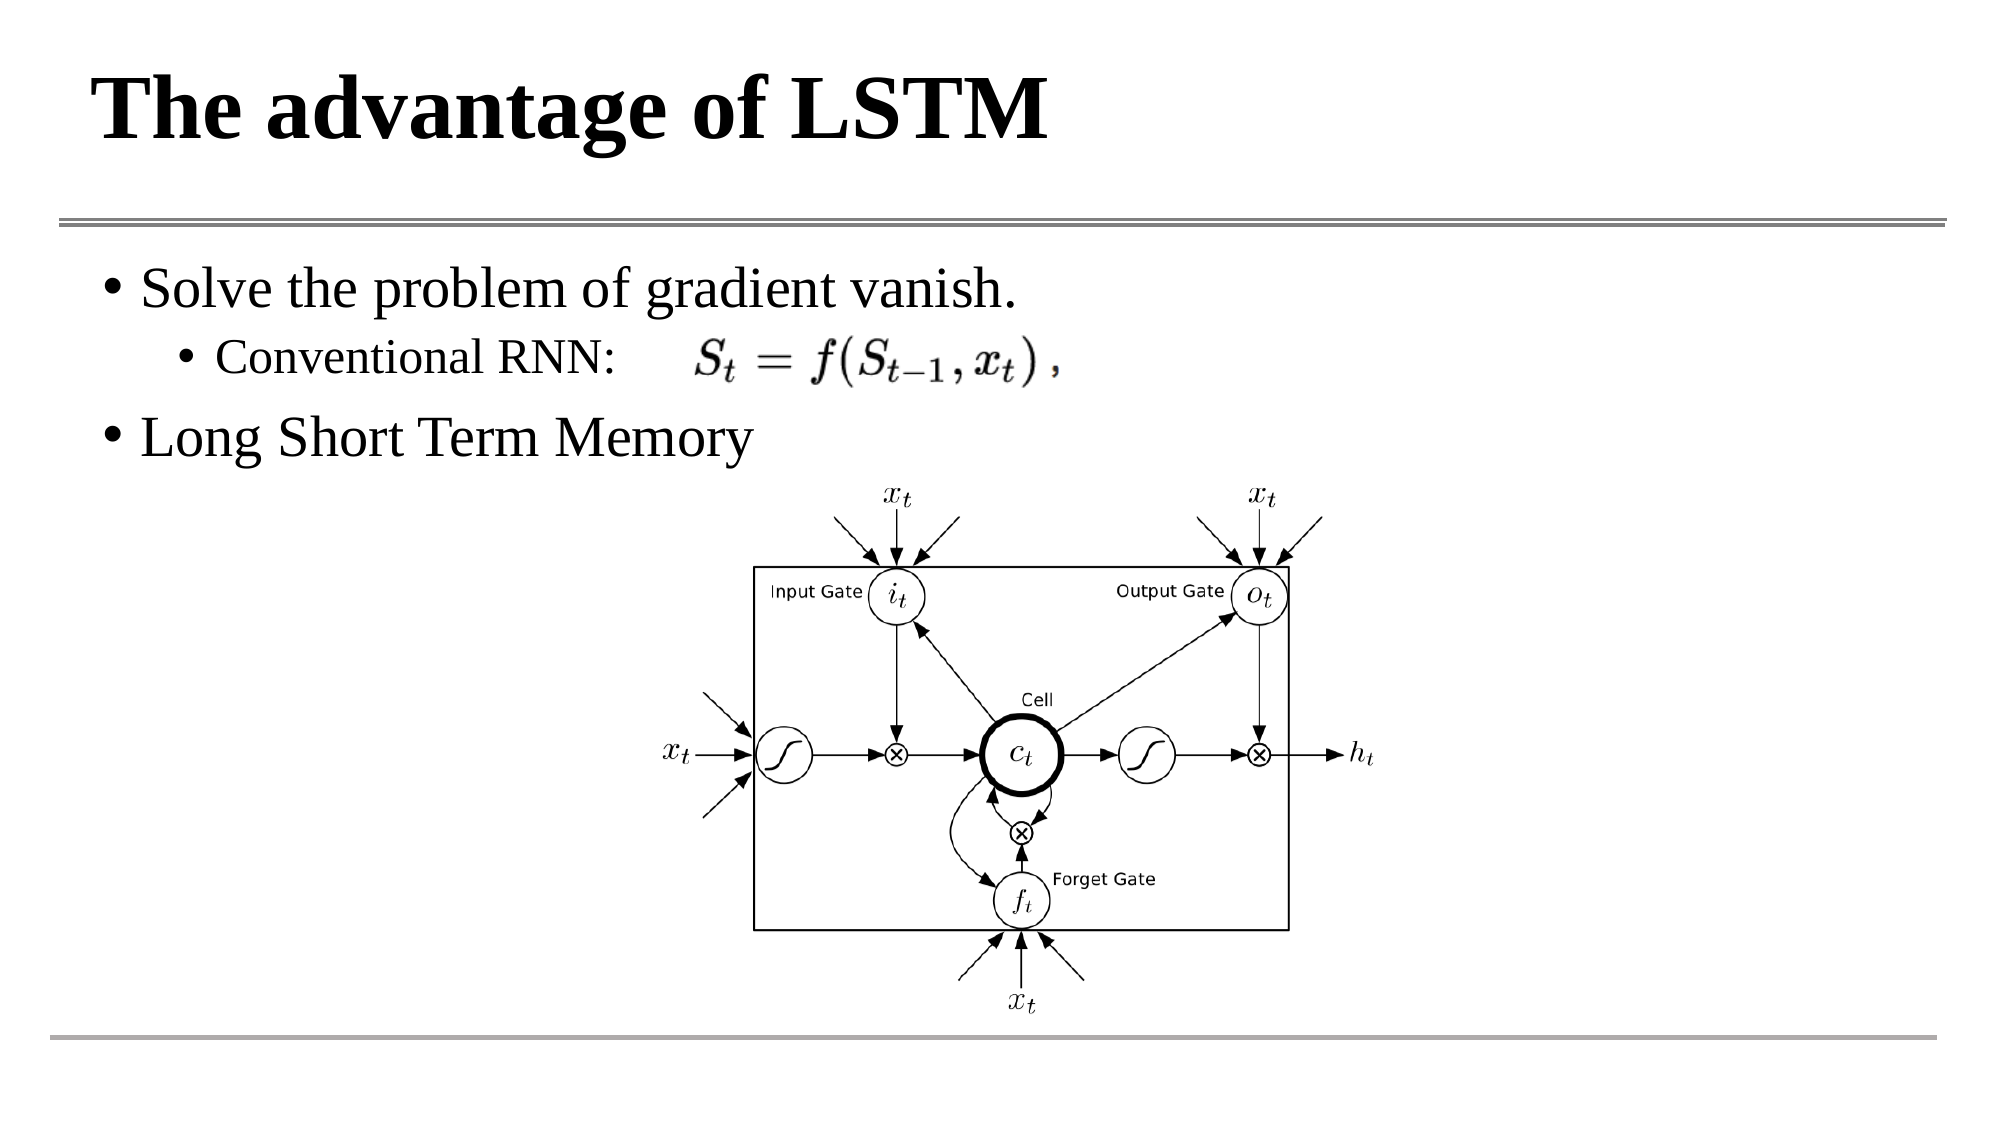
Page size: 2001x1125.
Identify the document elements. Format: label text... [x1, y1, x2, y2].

picture [674, 329, 1078, 398]
picture [612, 467, 1441, 1031]
title The advantage of LSTM [75, 8, 1863, 211]
list Solve the problem of gradient vanish. Conventional RNN: Long Short Term Memory [87, 249, 1888, 1013]
